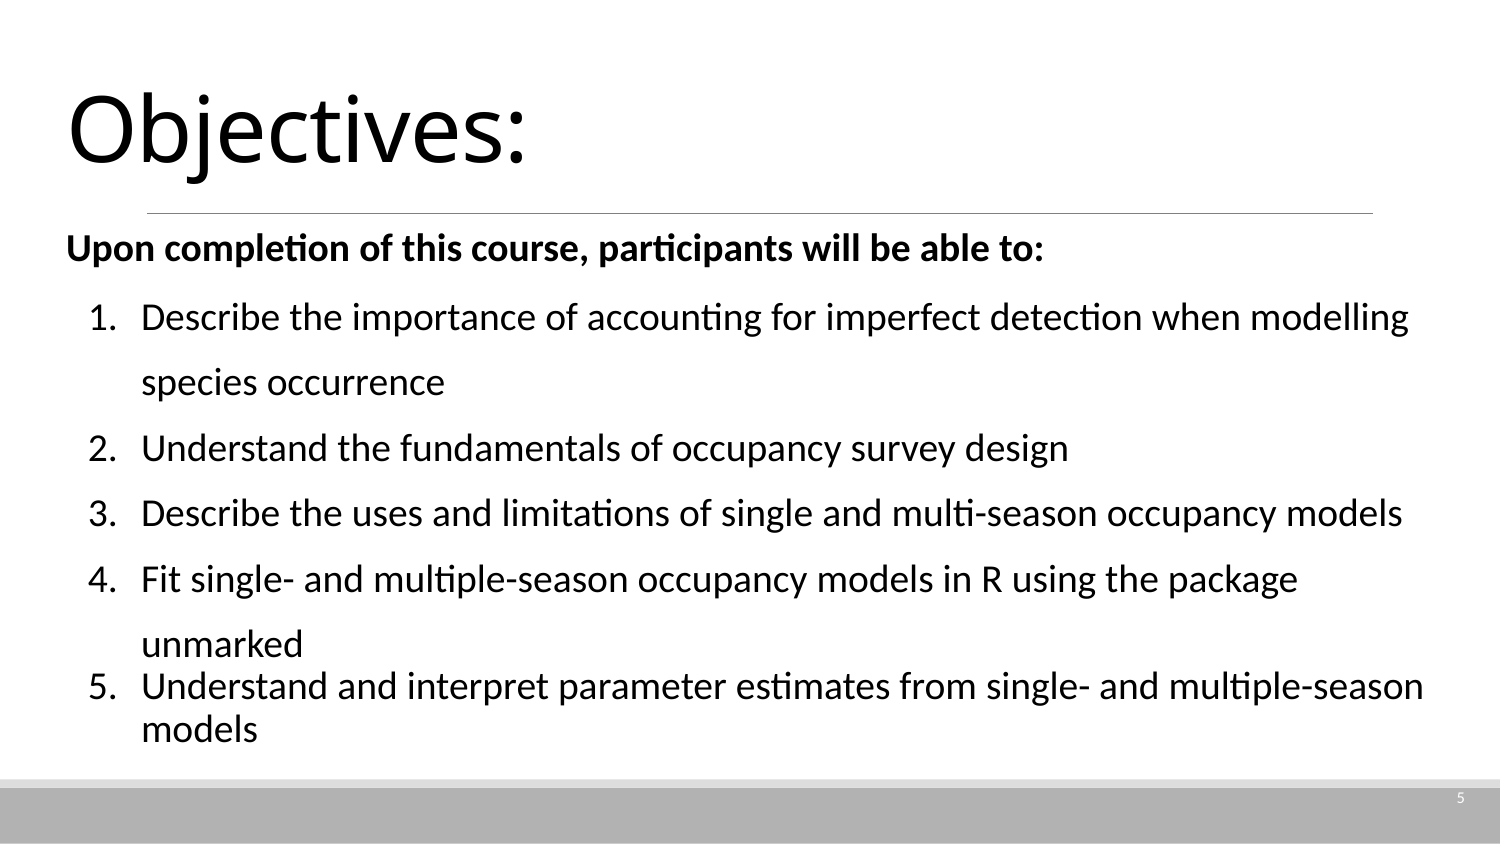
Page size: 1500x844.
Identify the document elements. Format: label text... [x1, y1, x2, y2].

title Objectives: [51, 72, 1449, 167]
slide_number 5 [1389, 764, 1480, 830]
list Upon completion of this course, participants will be able to: Describe the importance of accounting for imperfect detection when modelling species occurrence Understand the fundamentals of occupancy survey design Describe the uses and limitations of single and multi-season occupancy models Fit single- and multiple-season occupancy models in R using the package unmarked Understand and interpret parameter estimates from single- and multiple-season models [51, 189, 1463, 765]
